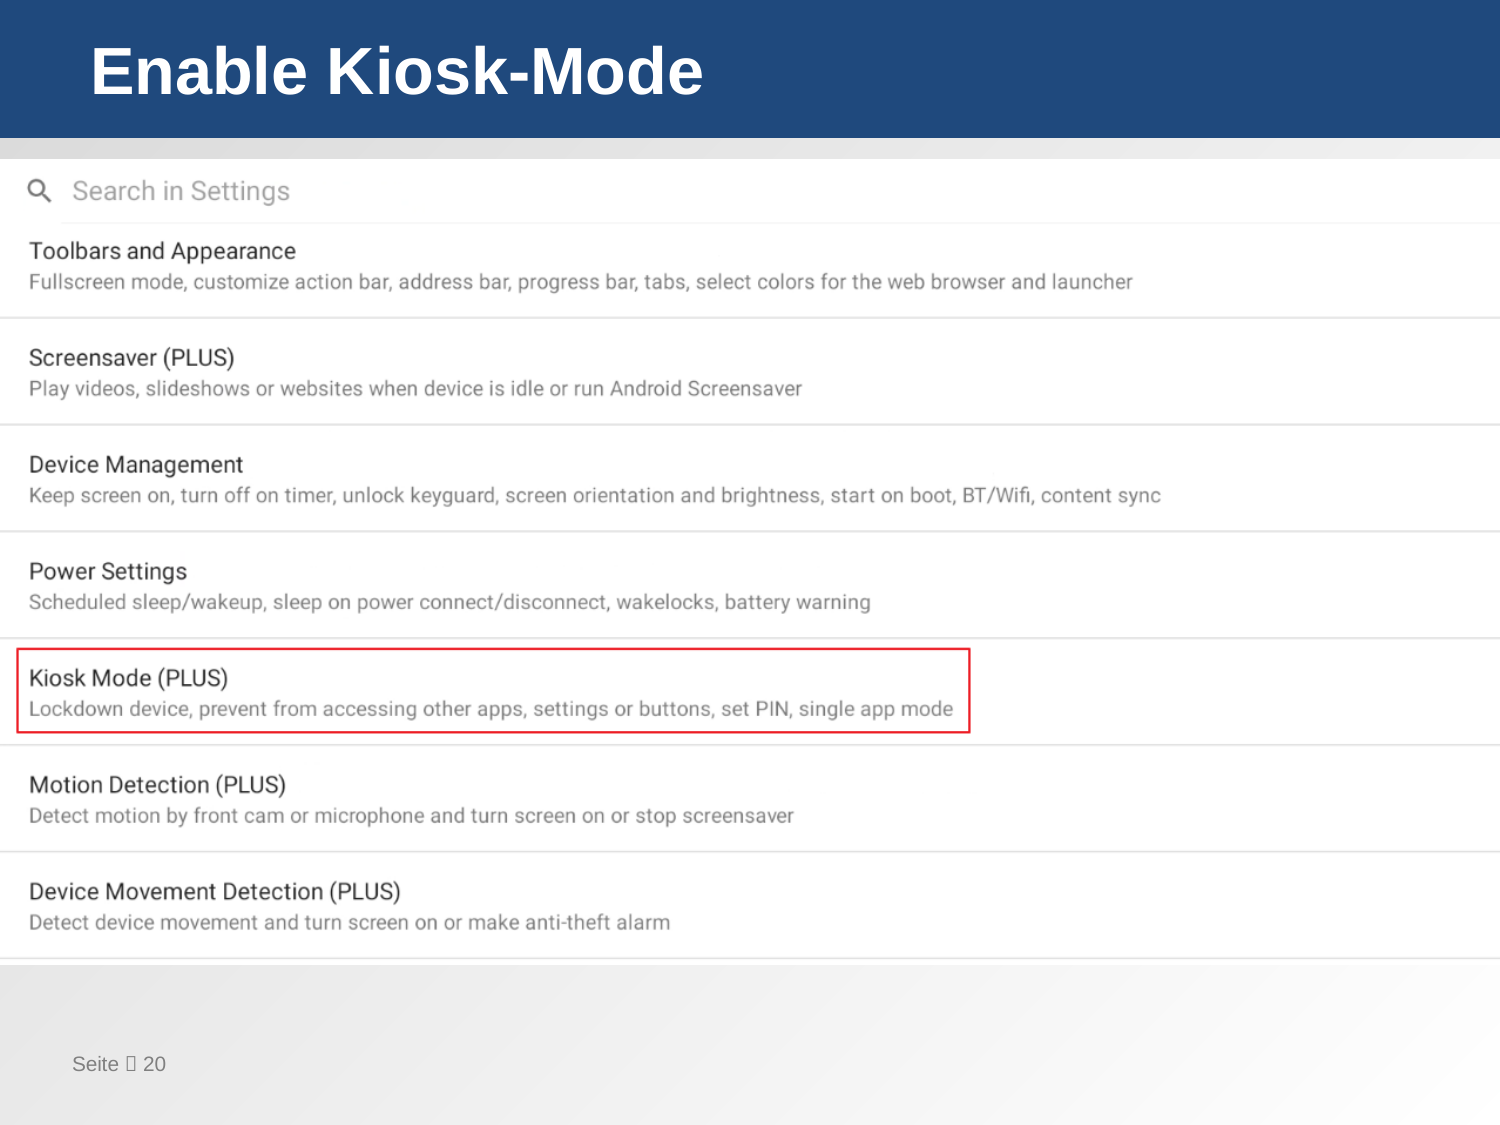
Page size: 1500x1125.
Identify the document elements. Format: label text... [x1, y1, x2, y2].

picture [0, 159, 1500, 966]
title Enable Kiosk-Mode [75, 20, 1425, 158]
